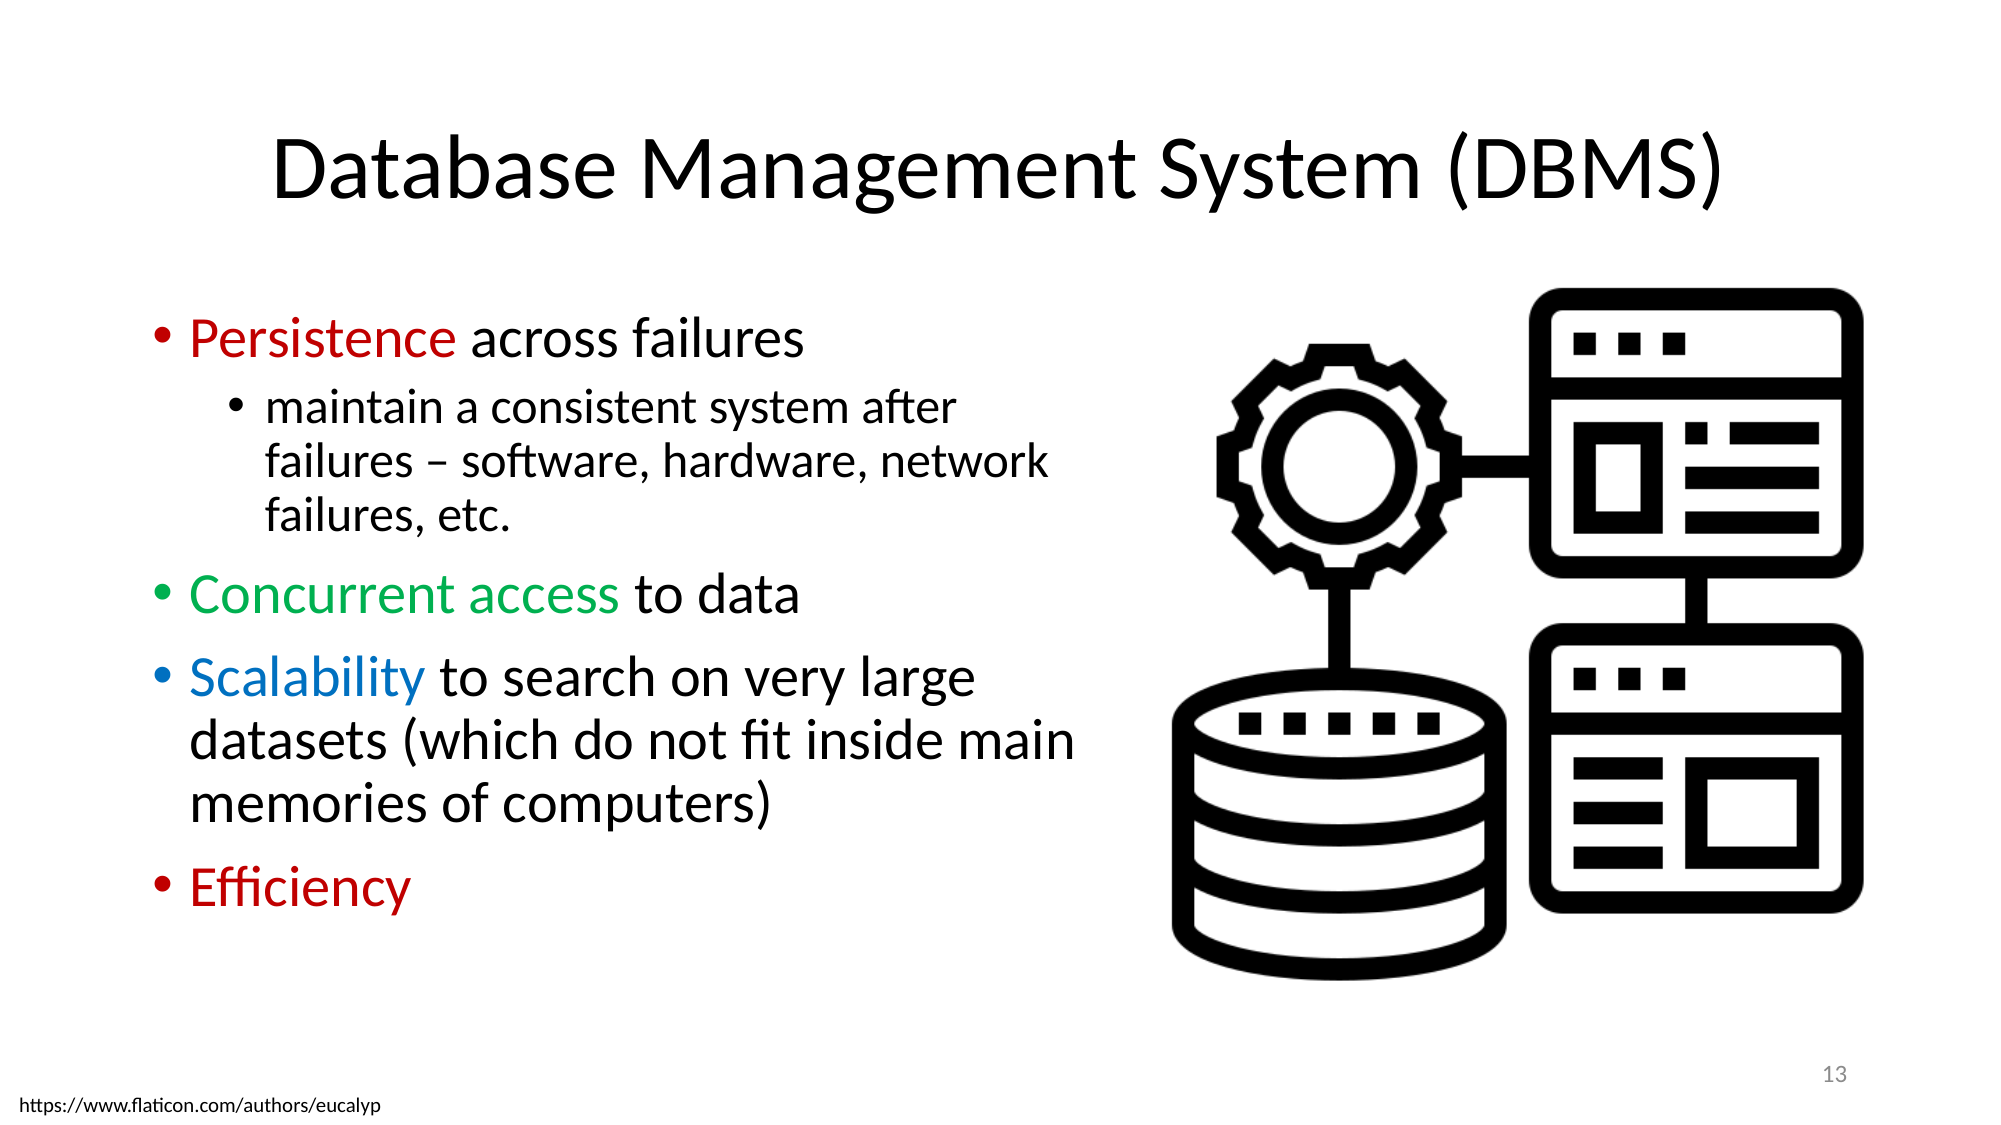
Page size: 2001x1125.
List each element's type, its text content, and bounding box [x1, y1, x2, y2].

title Database Management System (DBMS) [137, 59, 1863, 278]
text_box https://www.flaticon.com/authors/eucalyp [4, 1084, 397, 1125]
list Persistence across failures maintain a consistent system after failures – software, hardware, network failures, etc. Concurrent access to data Scalability to search on very large datasets (which do not fit inside main memories of computers) Efficiency [137, 299, 1100, 1014]
slide_number 13 [1412, 1042, 1863, 1103]
picture [1161, 277, 1875, 992]
